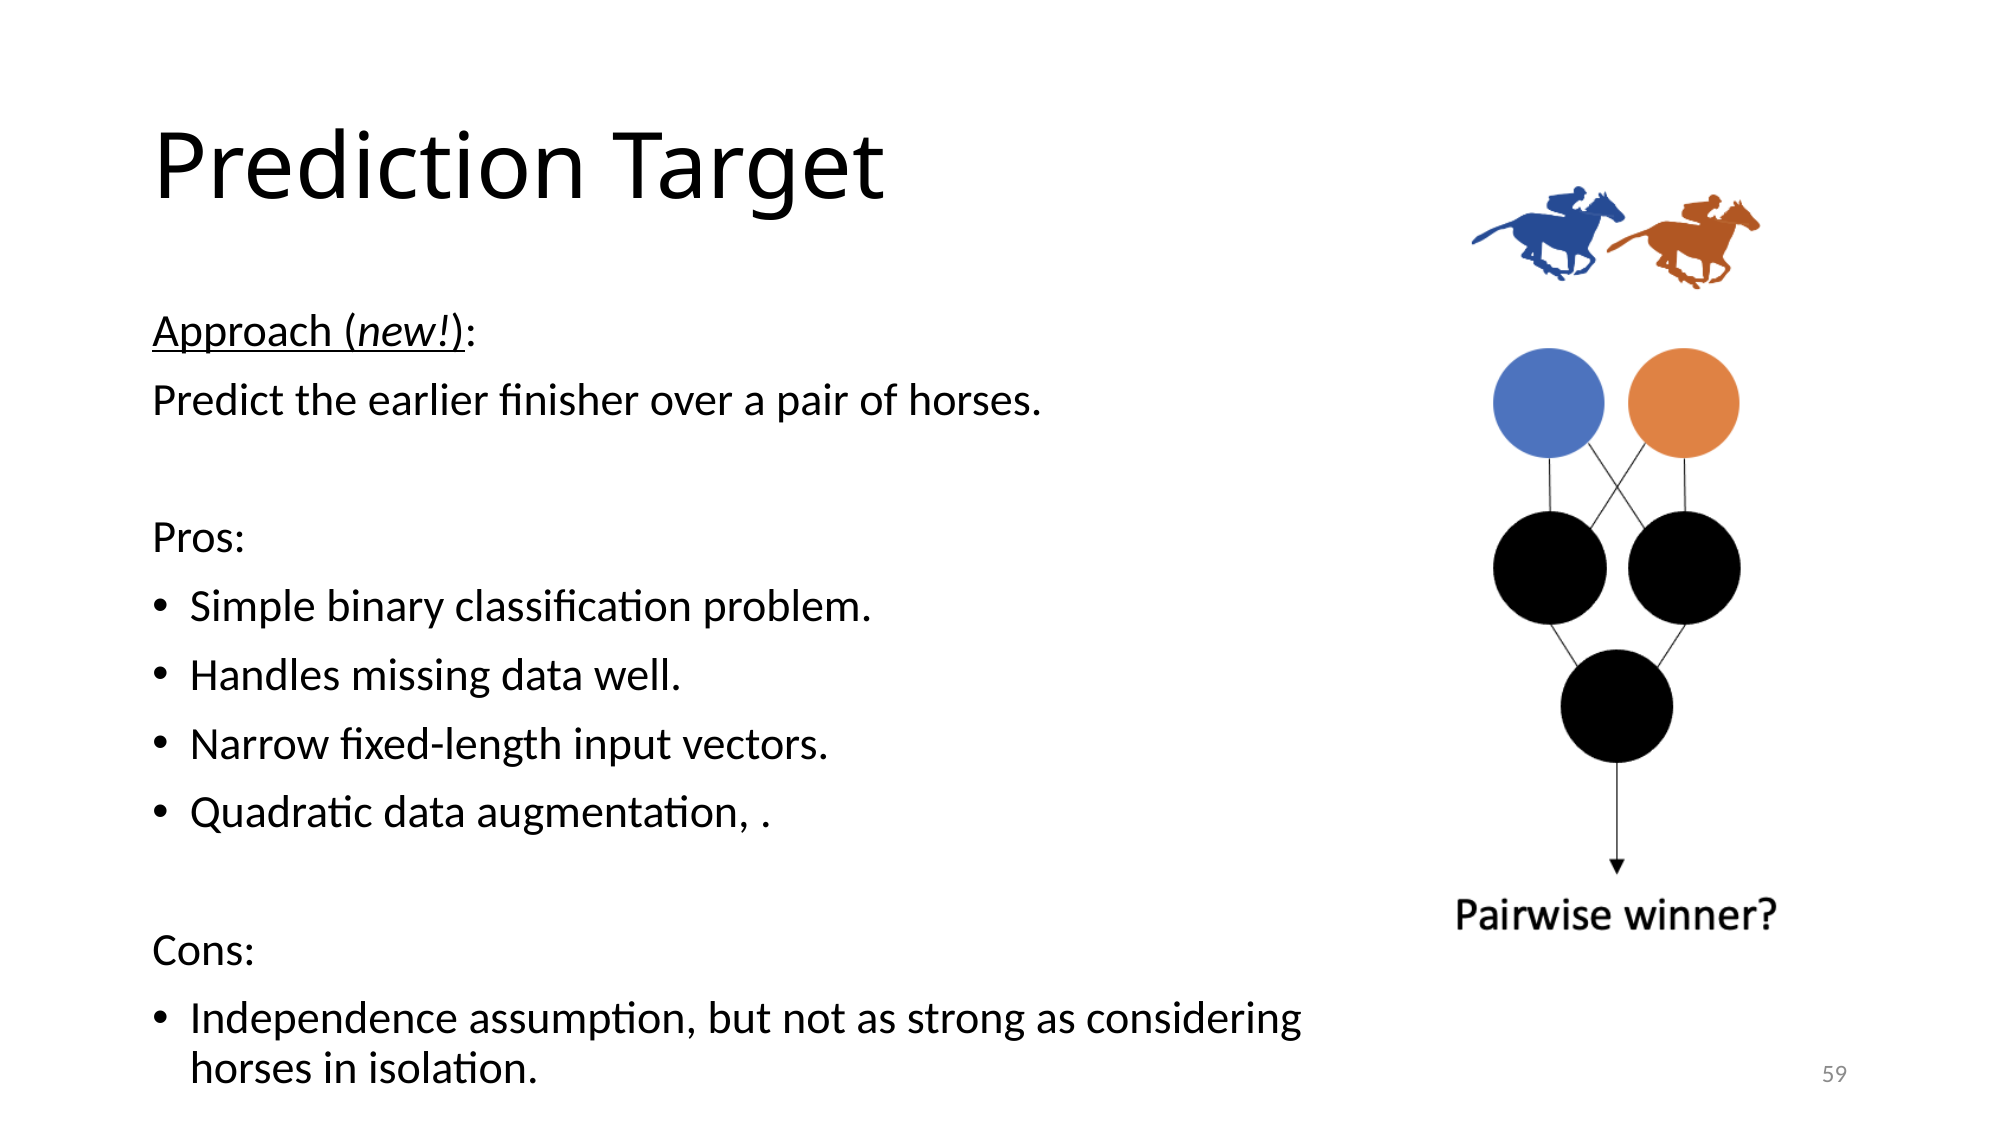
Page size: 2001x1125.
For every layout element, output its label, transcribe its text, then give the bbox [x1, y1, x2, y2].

picture [1395, 132, 1871, 997]
slide_number 59 [1412, 1042, 1863, 1103]
title Prediction Target [137, 59, 1863, 278]
